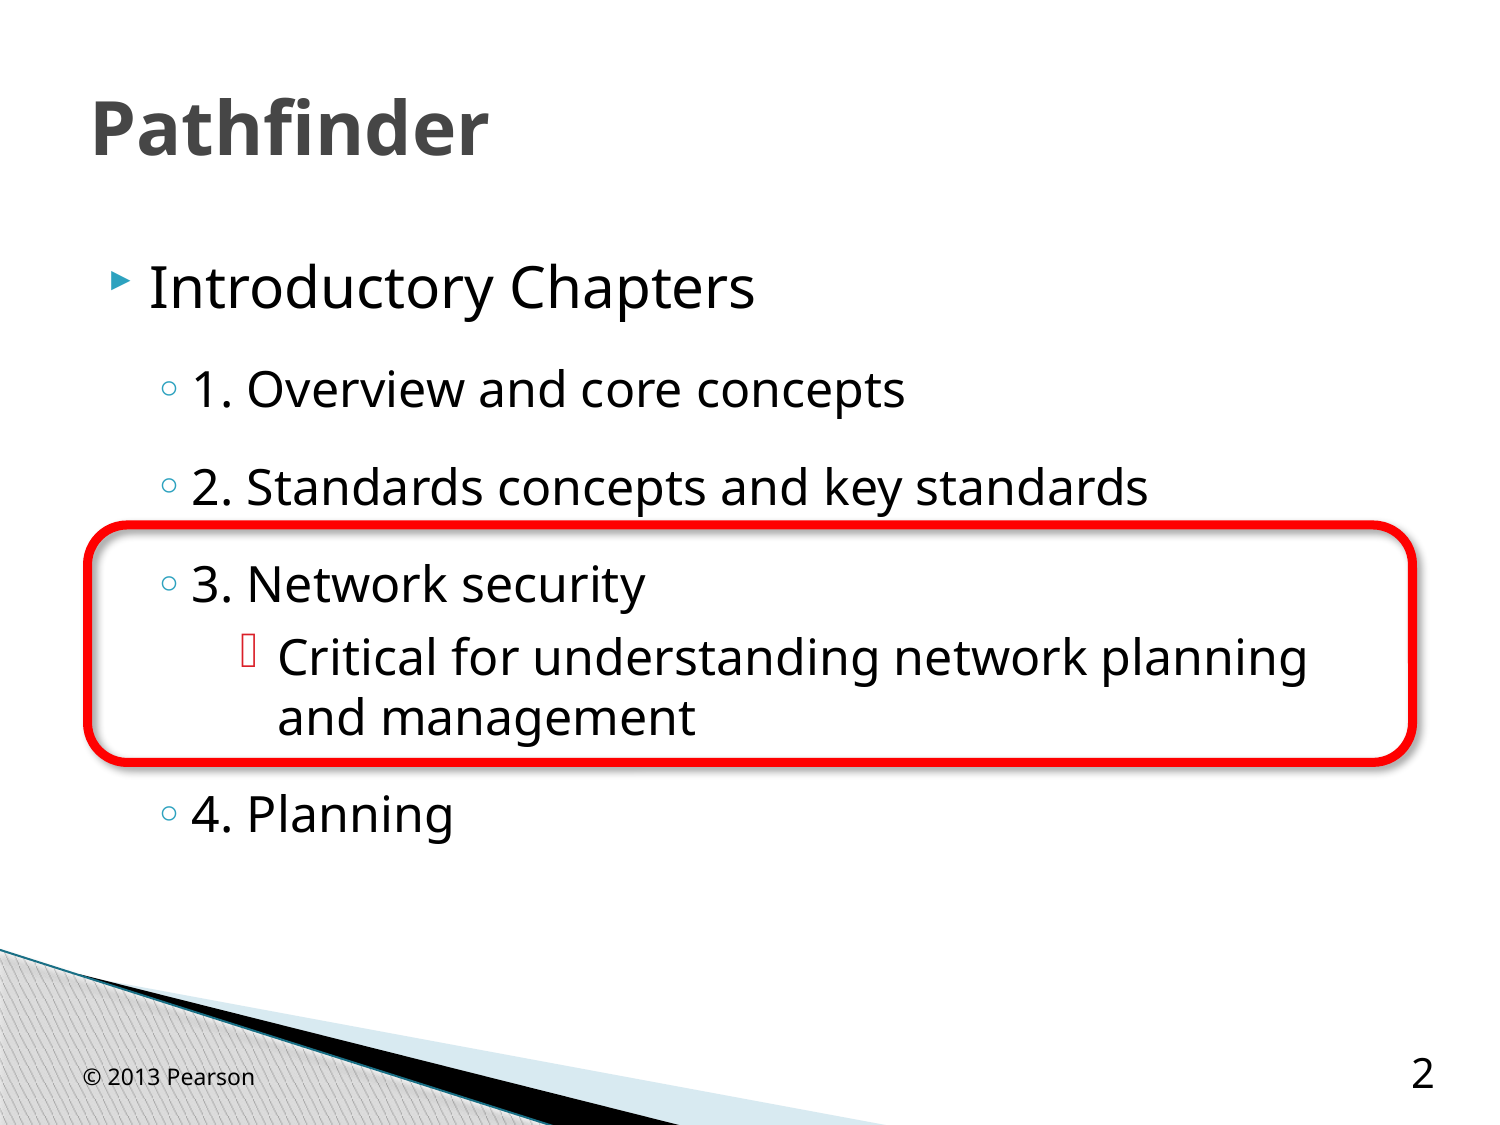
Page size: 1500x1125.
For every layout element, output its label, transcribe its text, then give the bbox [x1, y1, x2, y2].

footer © 2013 Pearson [67, 1050, 288, 1098]
title Pathfinder [75, 50, 1425, 200]
slide_number 2 [1325, 1051, 1450, 1112]
list Introductory Chapters 1. Overview and core concepts 2. Standards concepts and key standards 3. Network security Critical for understanding network planning and management 4. Planning [74, 242, 1426, 986]
text_box [83, 520, 1418, 767]
